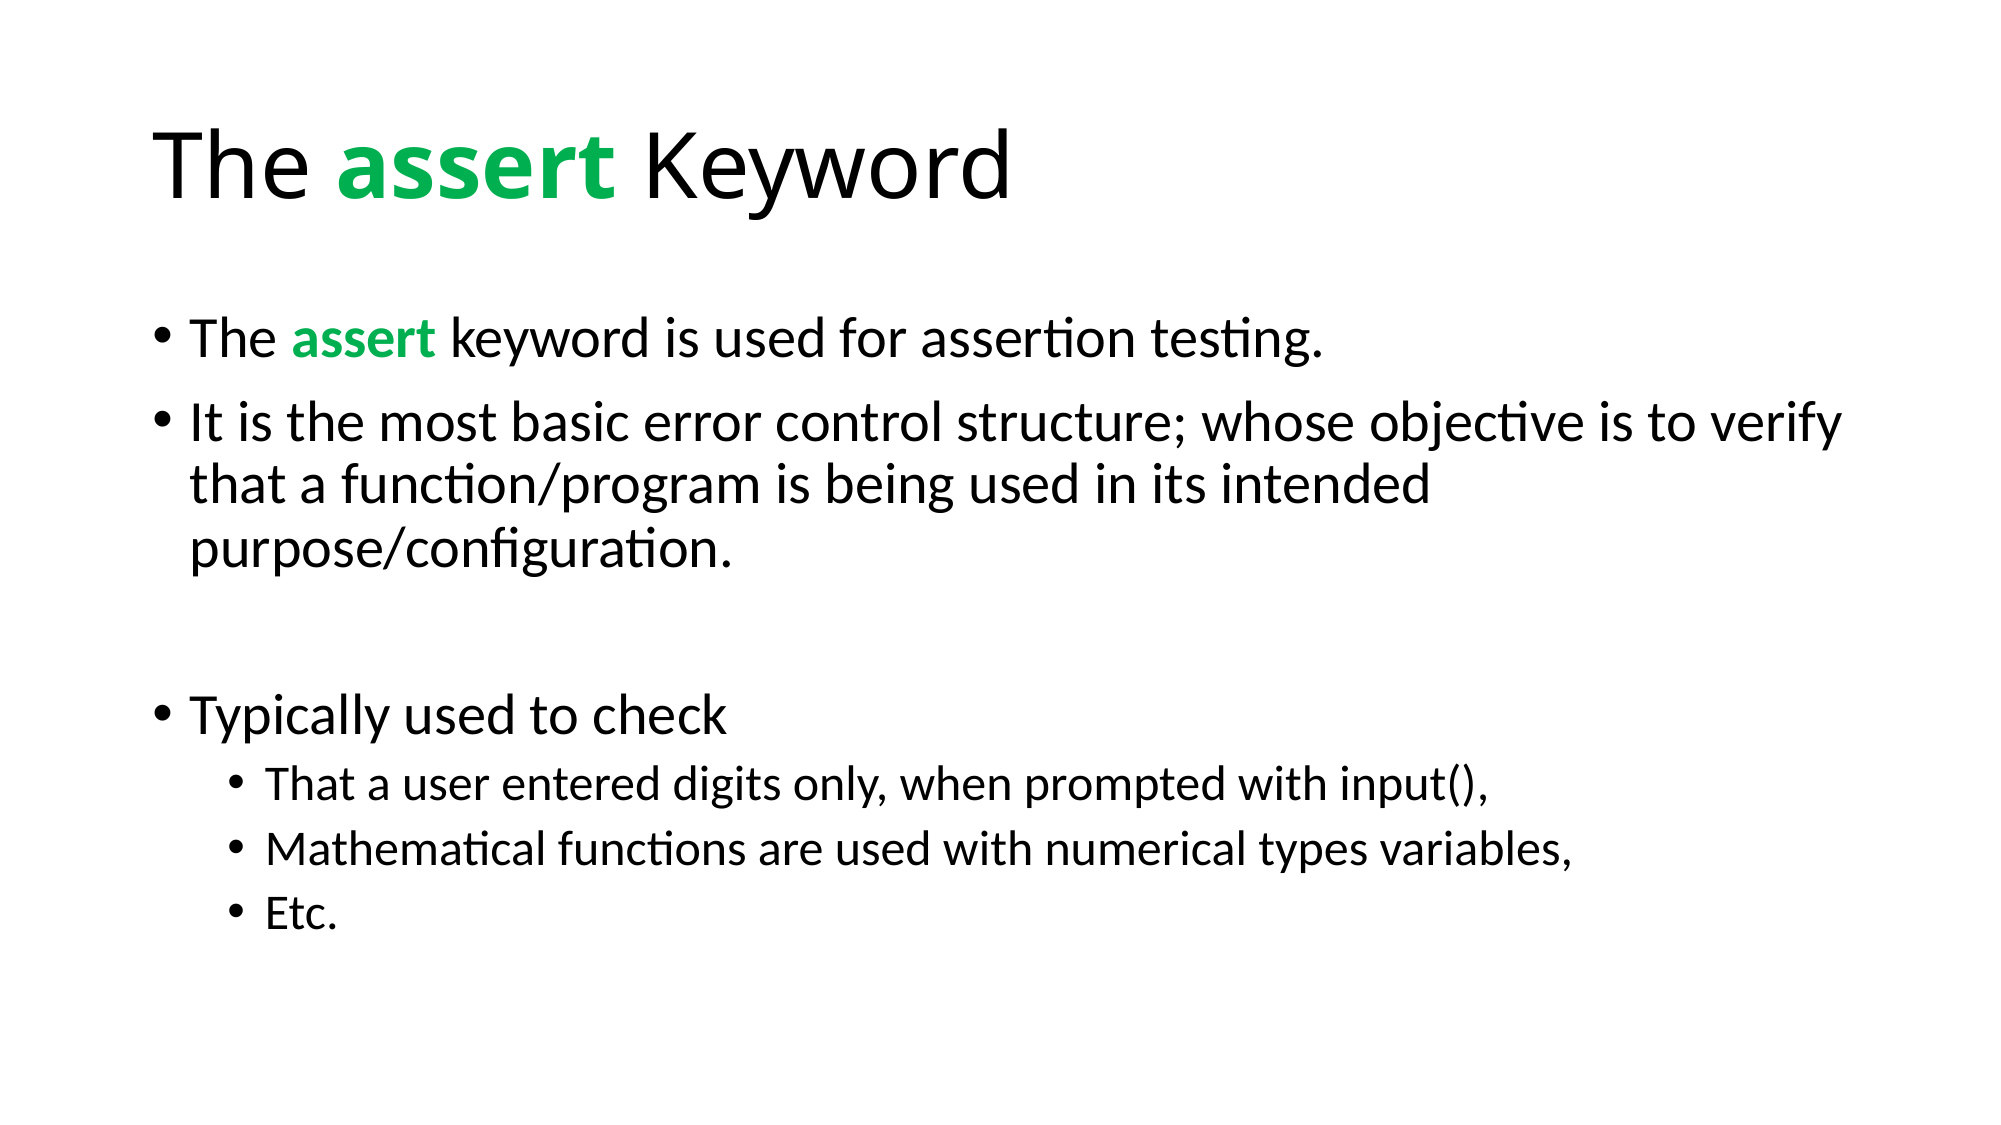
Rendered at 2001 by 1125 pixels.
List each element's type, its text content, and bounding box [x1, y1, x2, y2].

title The assert Keyword [137, 59, 1863, 278]
list The assert keyword is used for assertion testing. It is the most basic error control structure; whose objective is to verify that a function/program is being used in its intended purpose/configuration. Typically used to check That a user entered digits only, when prompted with input(), Mathematical functions are used with numerical types variables, Etc. [137, 299, 1863, 1014]
